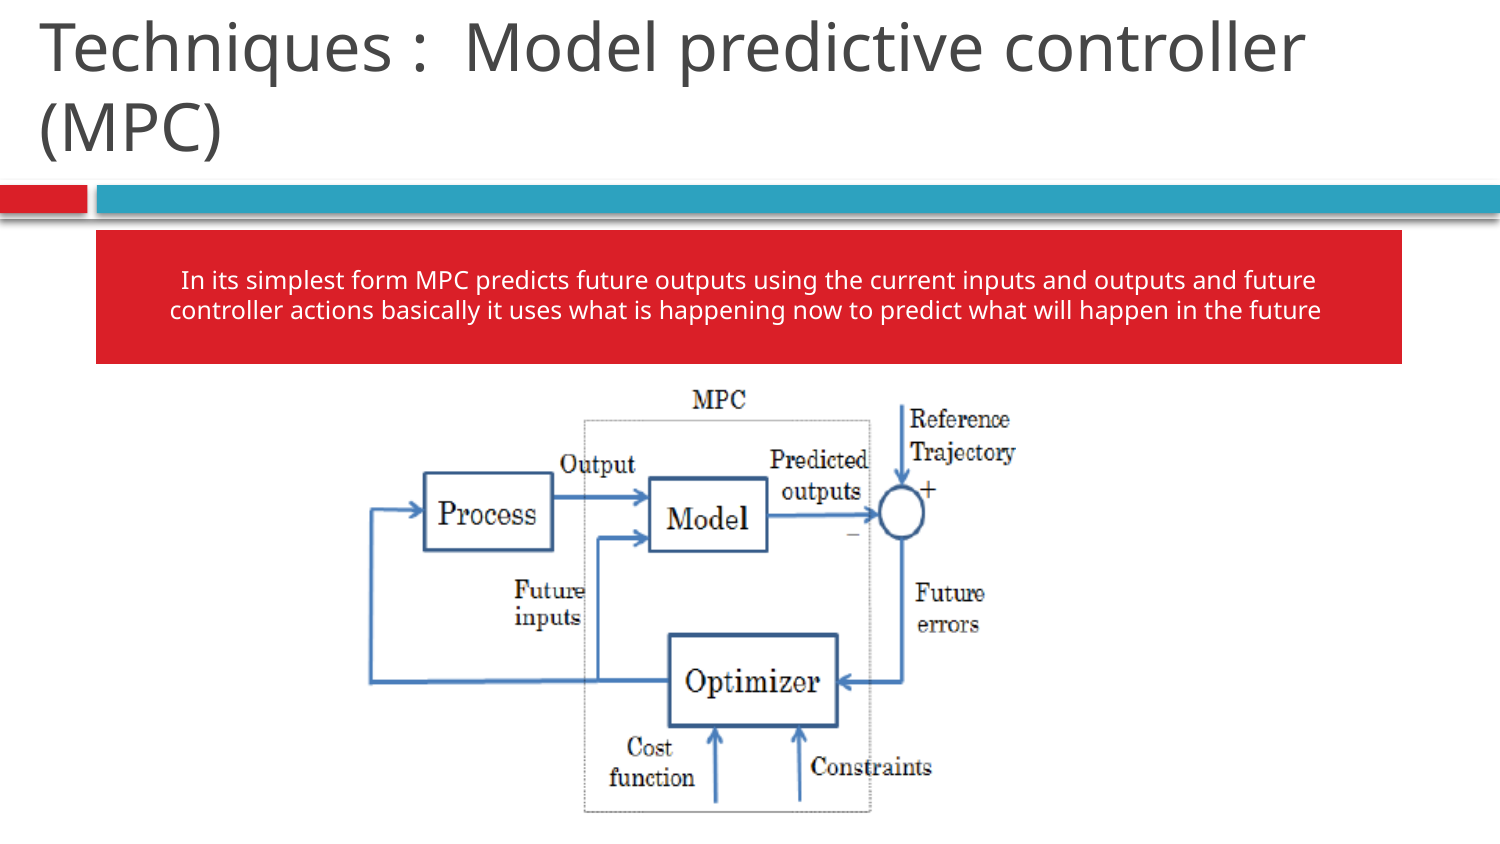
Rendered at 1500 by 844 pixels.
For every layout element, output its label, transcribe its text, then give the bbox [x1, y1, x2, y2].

text_box In its simplest form MPC predicts future outputs using the current inputs and outputs and future controller actions basically it uses what is happening now to predict what will happen in the future [99, 234, 1398, 360]
picture [362, 384, 1016, 824]
title Techniques : Model predictive controller (MPC) [24, 0, 1350, 172]
